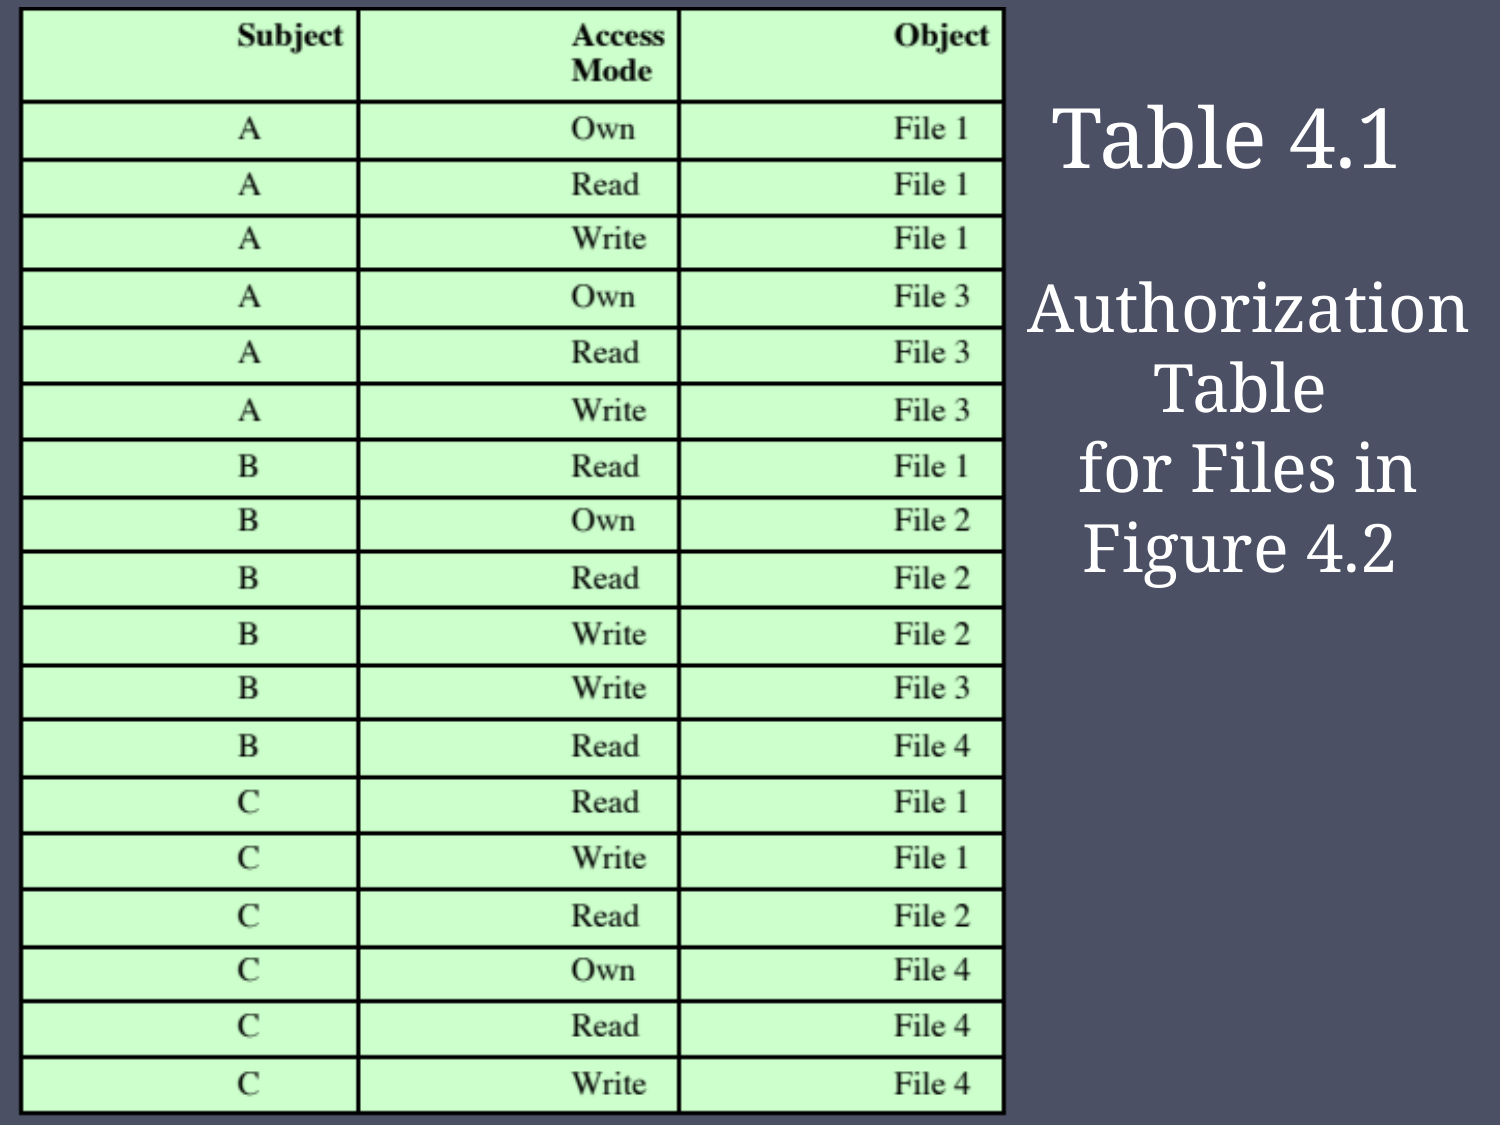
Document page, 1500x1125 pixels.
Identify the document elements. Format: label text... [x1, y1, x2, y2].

text_box Table 4.1 Authorization Table for Files in Figure 4.2 [1174, 78, 1500, 593]
picture [0, 6, 1170, 1125]
